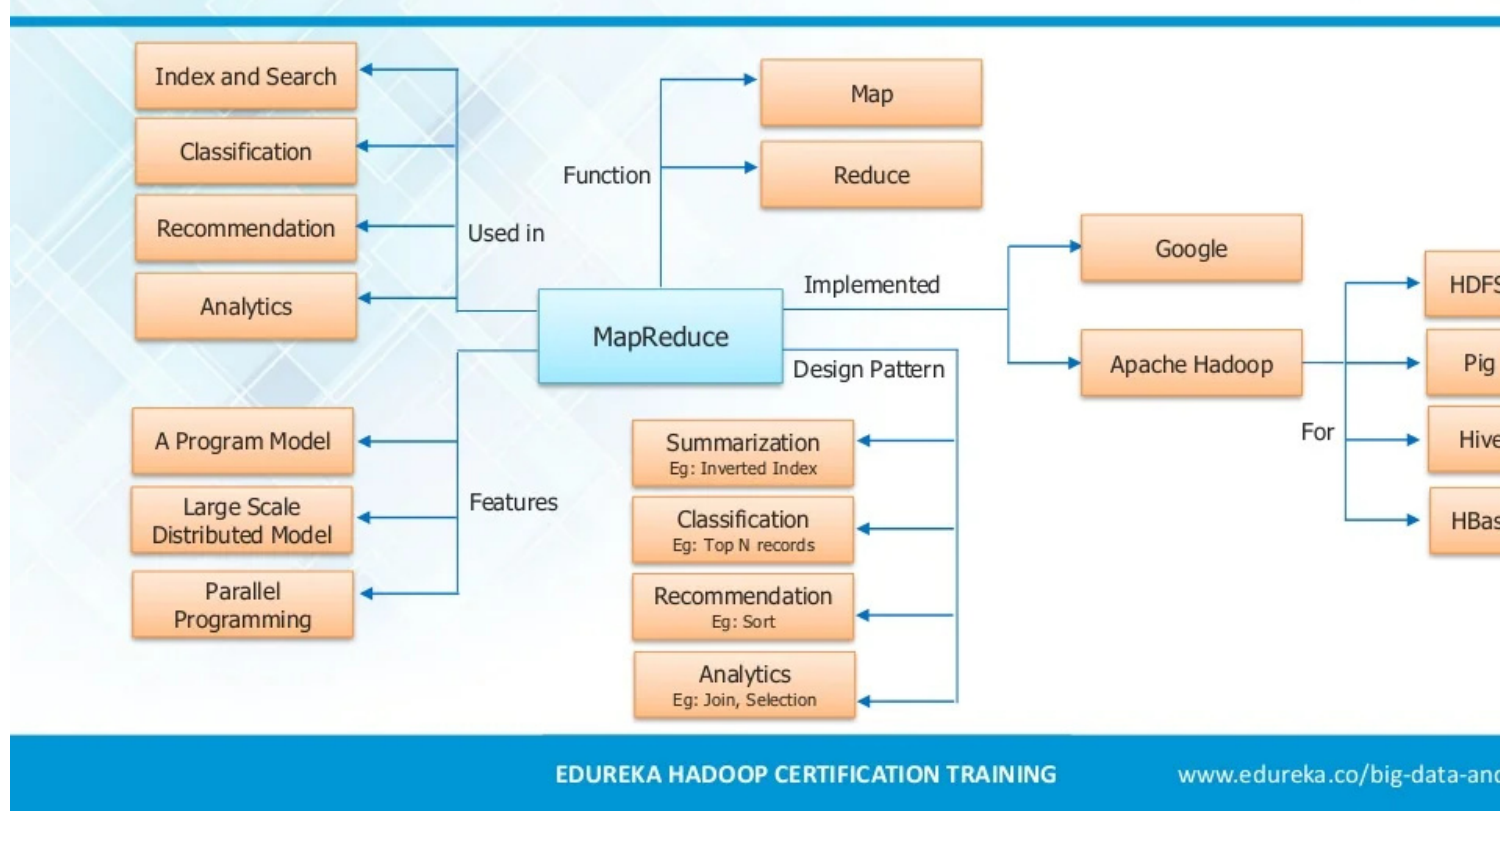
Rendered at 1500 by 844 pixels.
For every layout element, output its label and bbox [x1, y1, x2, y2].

picture [9, 25, 1500, 736]
picture [556, 764, 663, 784]
picture [9, 0, 1500, 18]
picture [1178, 764, 1327, 783]
picture [669, 764, 768, 783]
picture [947, 764, 1057, 784]
picture [1329, 764, 1500, 788]
picture [774, 764, 939, 784]
